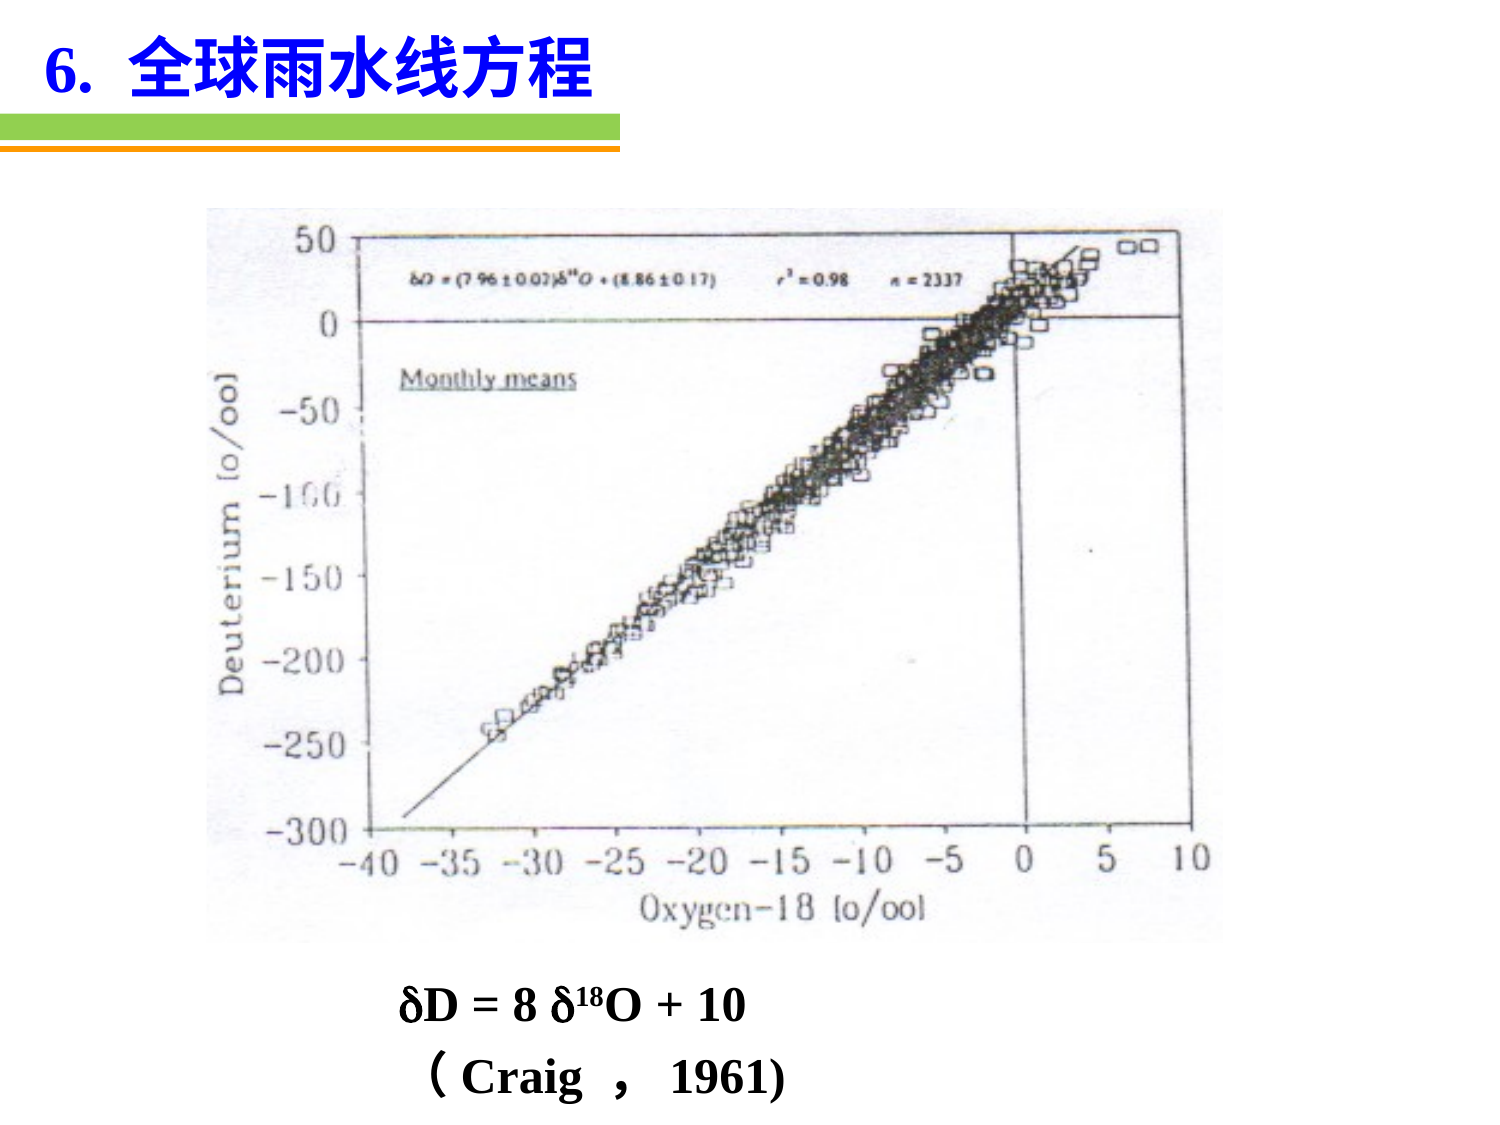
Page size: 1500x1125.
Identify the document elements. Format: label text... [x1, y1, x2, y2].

text_box D = 8 18O + 10 （Craig ，1961) [383, 952, 1170, 1111]
text_box 6. 全球雨水线方程 [29, 18, 668, 114]
picture [206, 207, 1223, 944]
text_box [0, 113, 621, 150]
